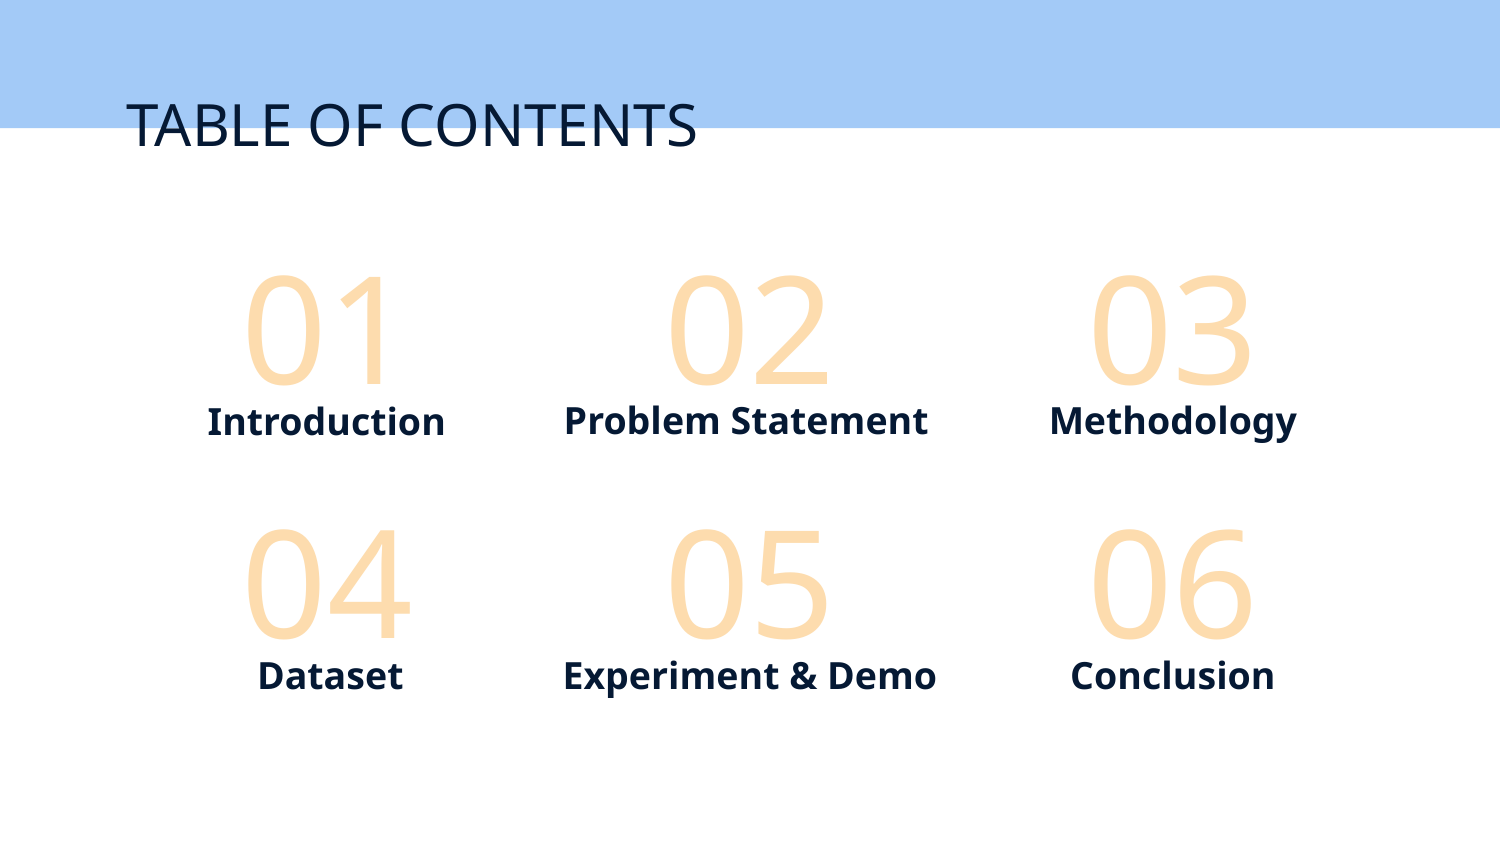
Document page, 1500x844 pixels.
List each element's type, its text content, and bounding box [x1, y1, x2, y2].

title Methodology [969, 382, 1378, 476]
title Problem Statement [542, 382, 951, 477]
title 03 [972, 229, 1374, 382]
title 06 [972, 483, 1374, 636]
title Dataset [126, 636, 535, 731]
title Conclusion [969, 636, 1378, 731]
title Introduction [122, 382, 531, 477]
title 04 [126, 483, 528, 636]
title 05 [549, 483, 951, 636]
title 01 [126, 229, 528, 382]
title Experiment & Demo [545, 636, 954, 731]
title 02 [549, 229, 951, 382]
title TABLE OF CONTENTS [111, 72, 1271, 167]
